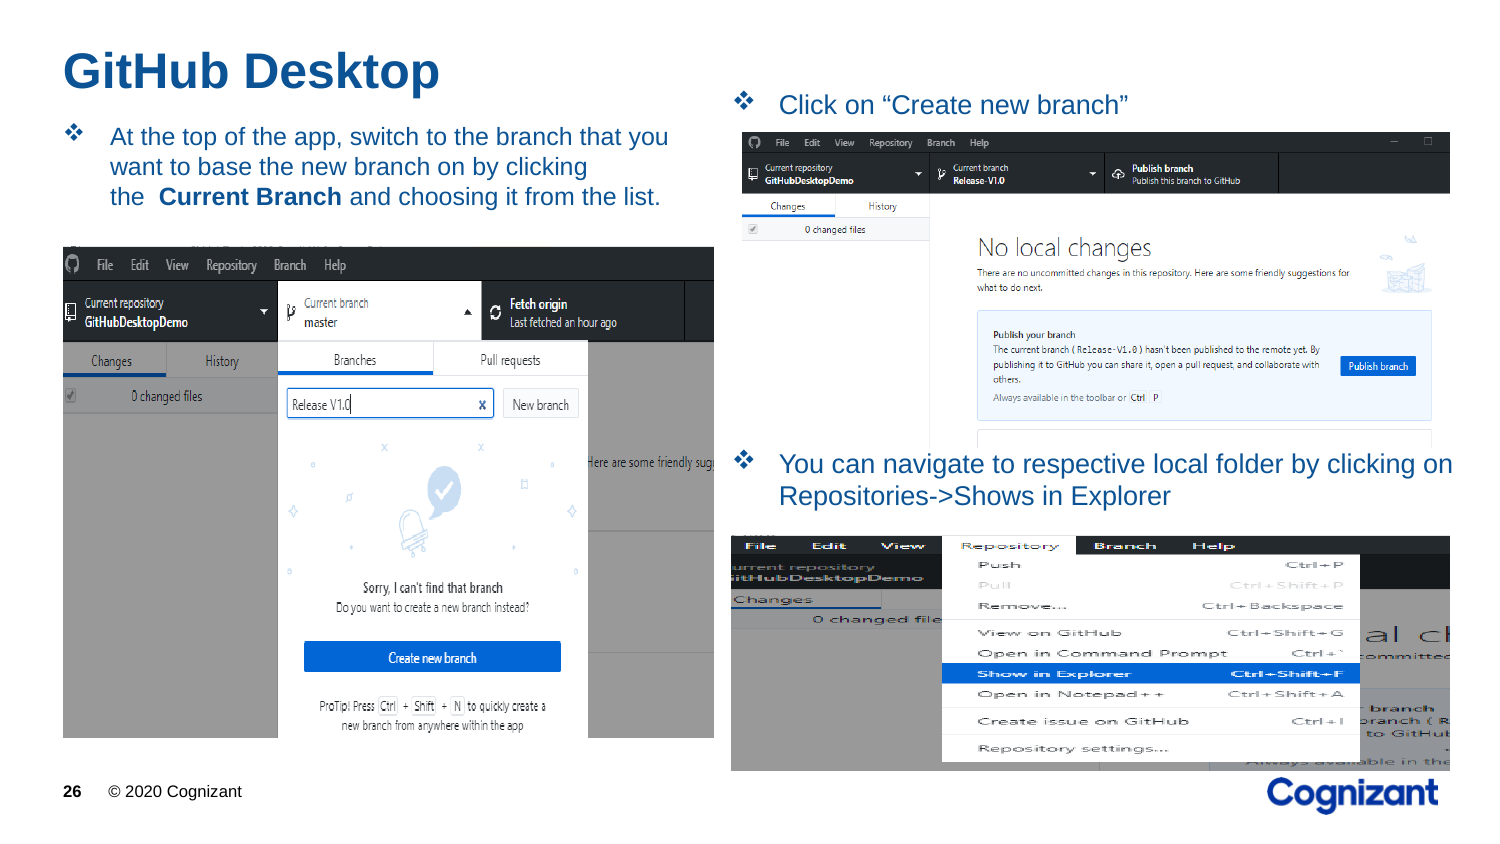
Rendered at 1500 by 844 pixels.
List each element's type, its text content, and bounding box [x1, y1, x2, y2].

picture [742, 132, 1450, 448]
picture [62, 246, 714, 738]
picture [731, 535, 1450, 771]
slide_number 26 [63, 781, 101, 801]
list At the top of the app, switch to the branch that you want to base the new branch on by clicking the Current Branch and choosing it from the list. [63, 120, 725, 781]
list Click on “Create new branch” You can navigate to respective local folder by clicking on Repositories->Shows in Explorer [731, 87, 1467, 781]
footer © 2020 Cognizant [108, 770, 859, 801]
title GitHub Desktop [63, 45, 1444, 91]
picture [1267, 781, 1438, 815]
